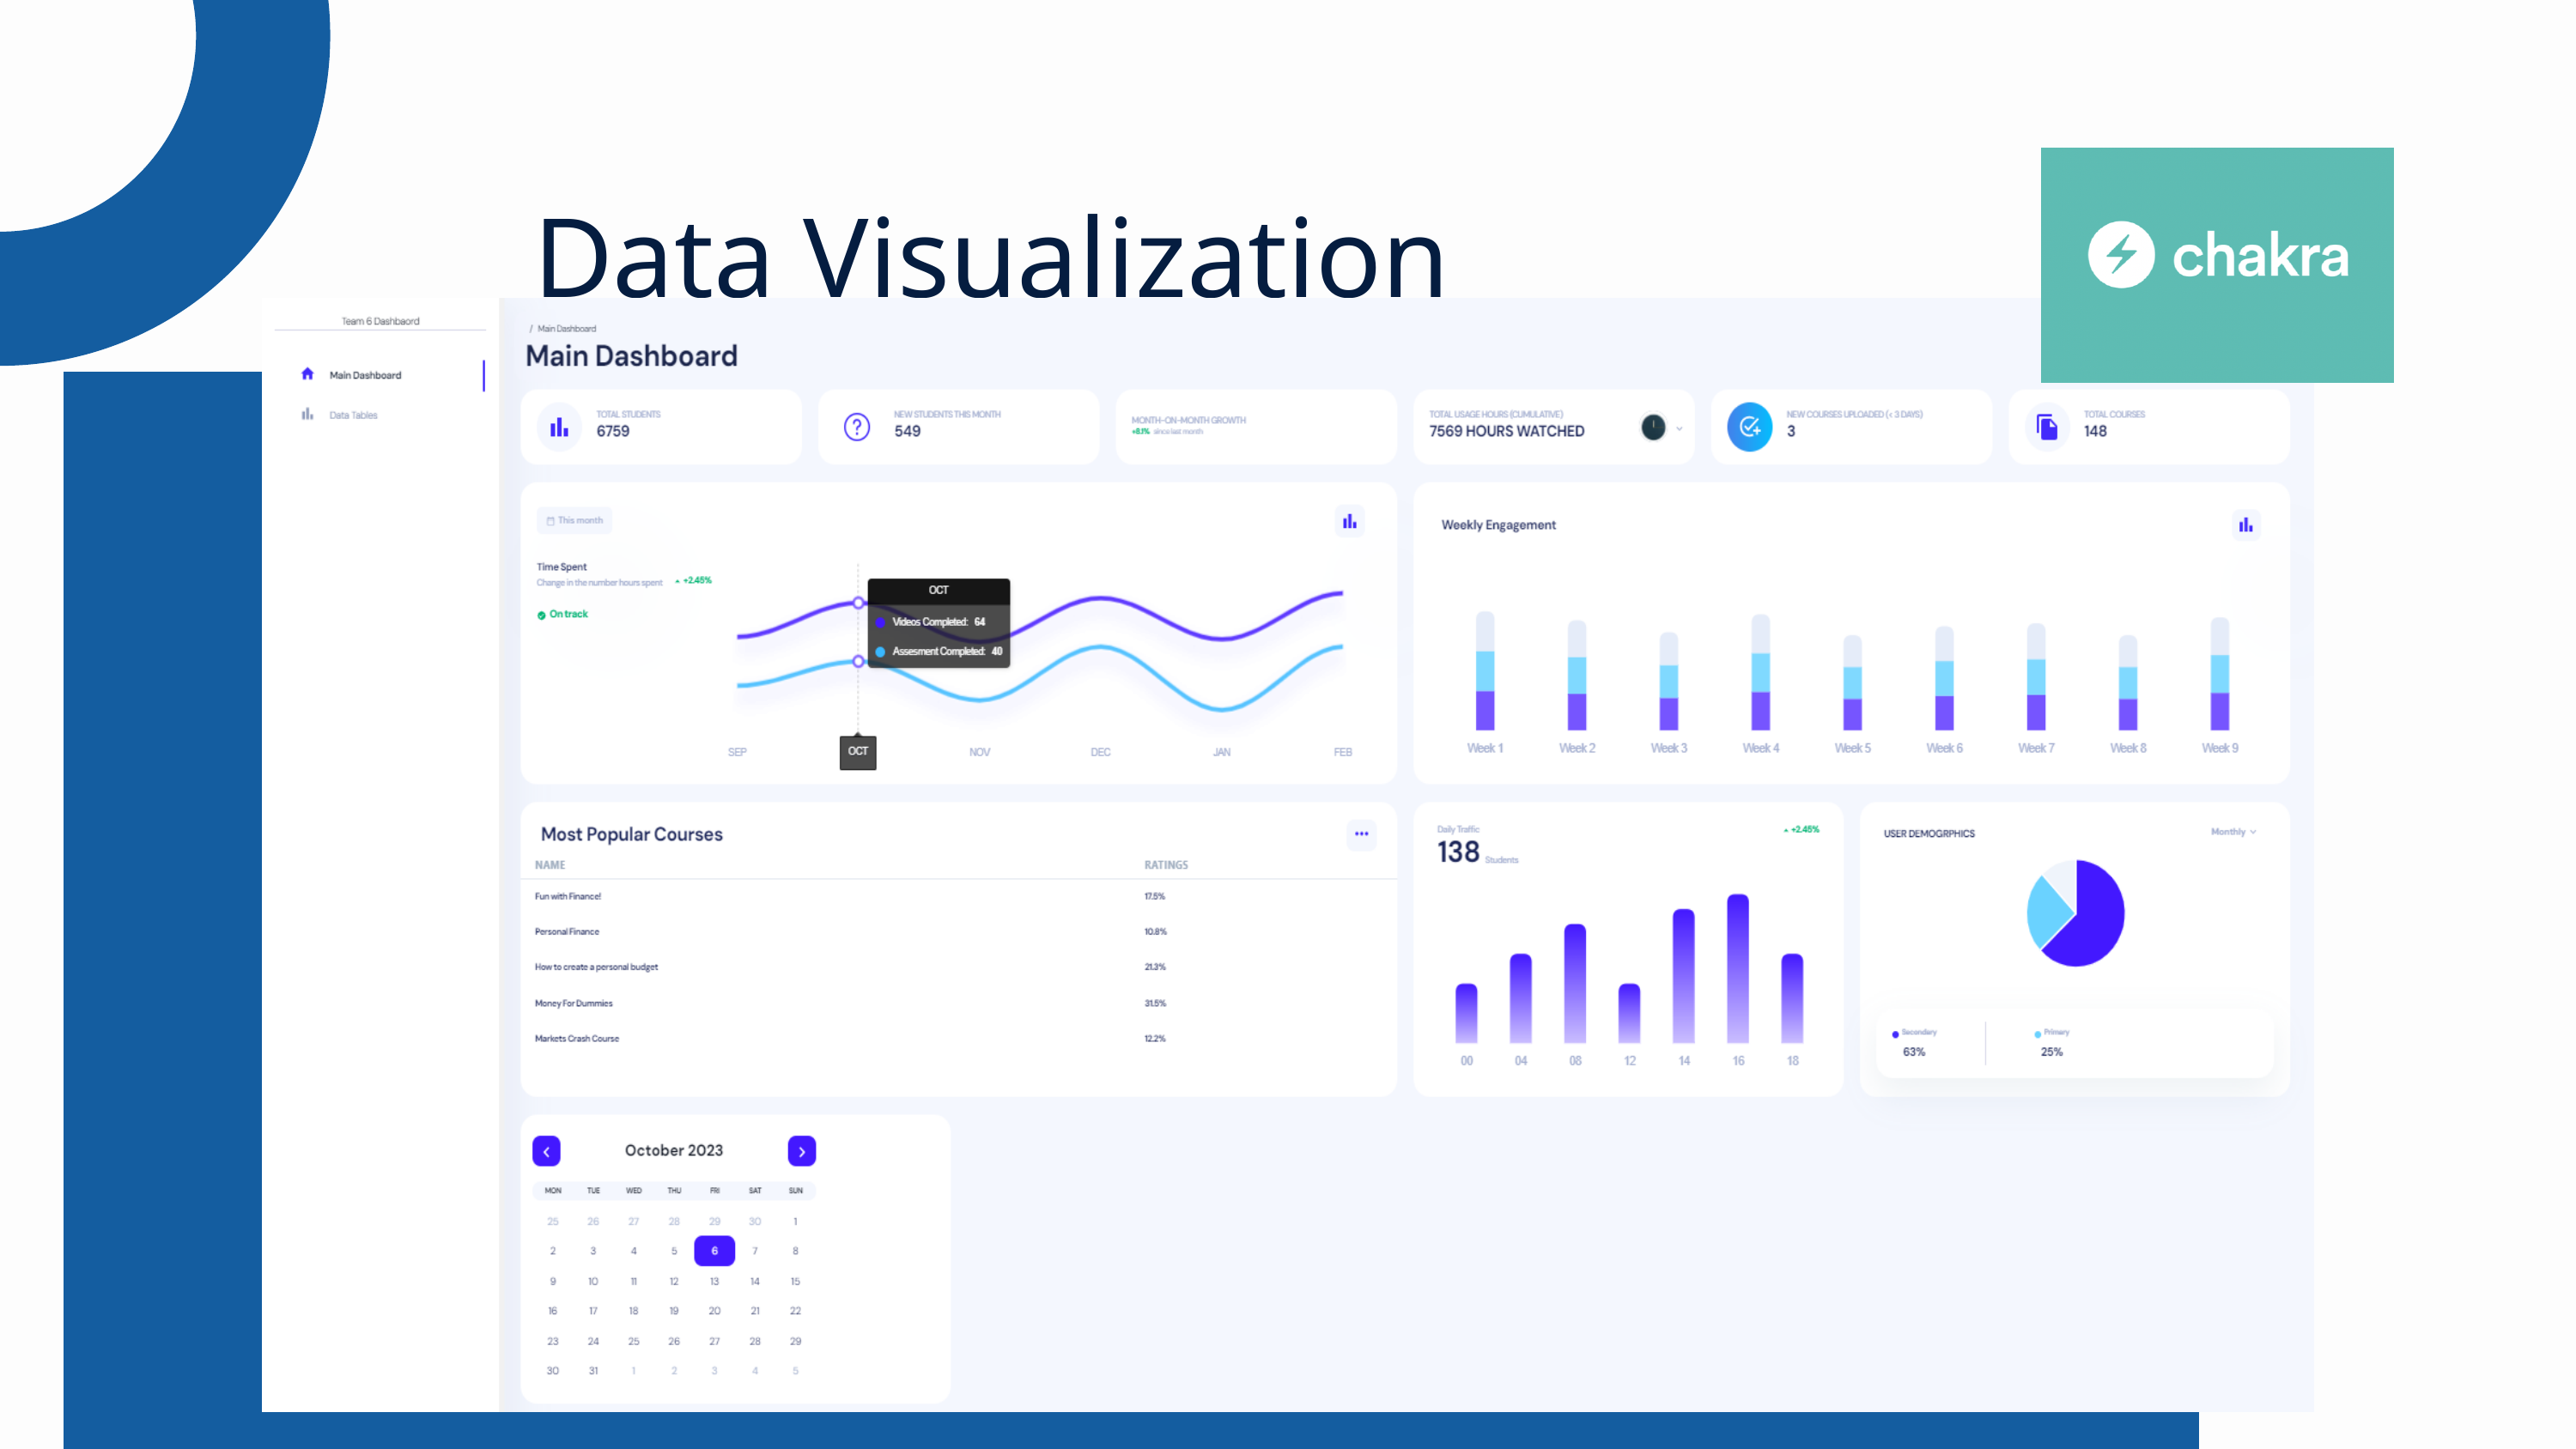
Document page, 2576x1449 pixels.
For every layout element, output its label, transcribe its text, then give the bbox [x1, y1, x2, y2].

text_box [63, 350, 2200, 1449]
picture [261, 148, 2394, 1413]
text_box Data Visualization [533, 136, 1835, 297]
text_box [0, 0, 264, 300]
